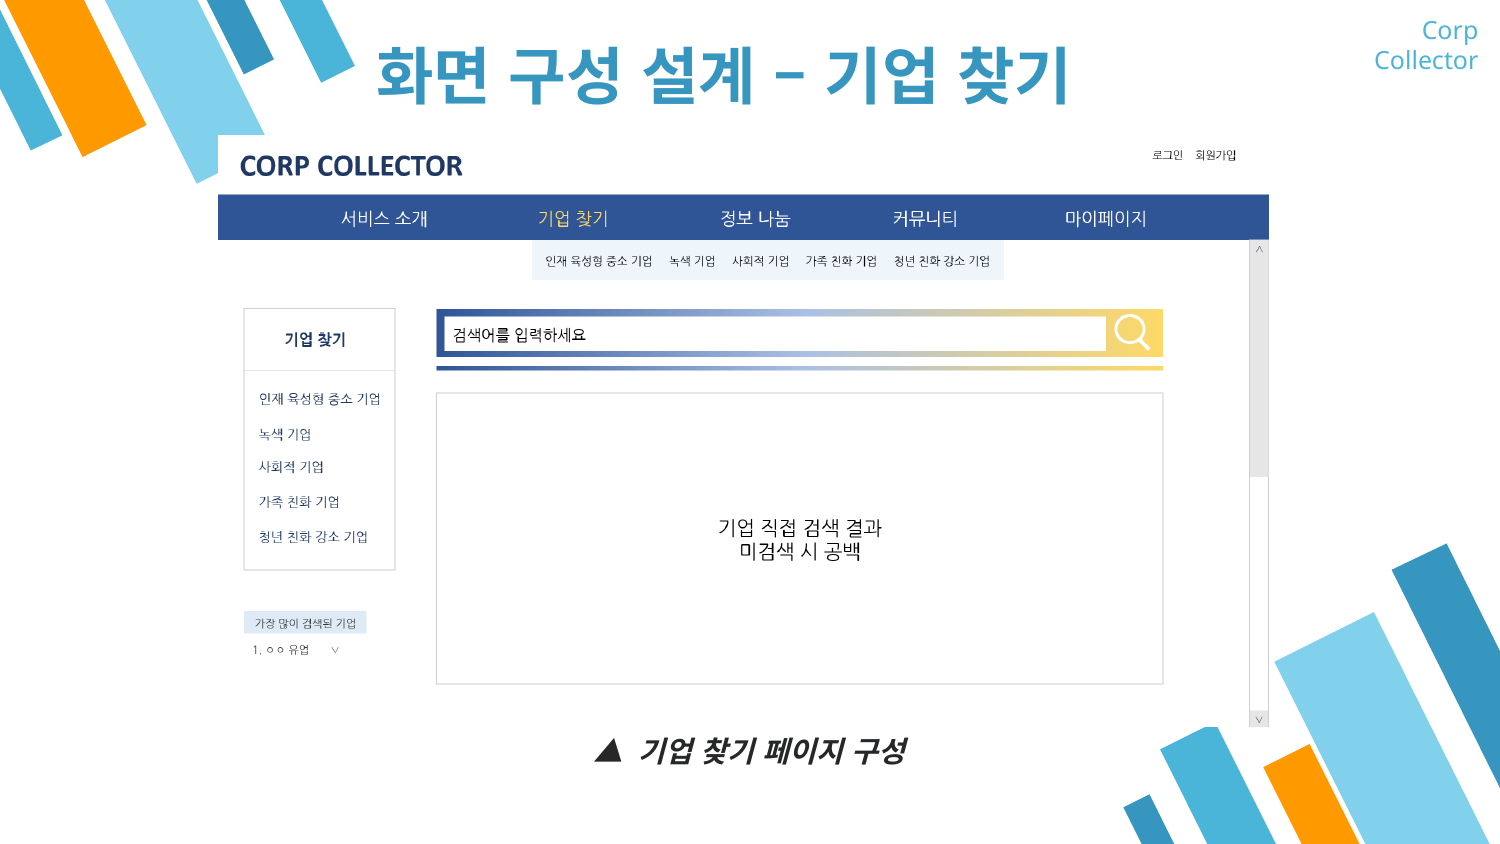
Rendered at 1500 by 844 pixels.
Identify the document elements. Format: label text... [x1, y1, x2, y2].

slide_number Corp Collector [1306, 0, 1494, 65]
text_box ▲ 기업 찾기 페이지 구성 [579, 734, 921, 776]
picture [218, 135, 1269, 727]
title 화면 구성 설계 – 기업 찾기 [361, 14, 1400, 127]
